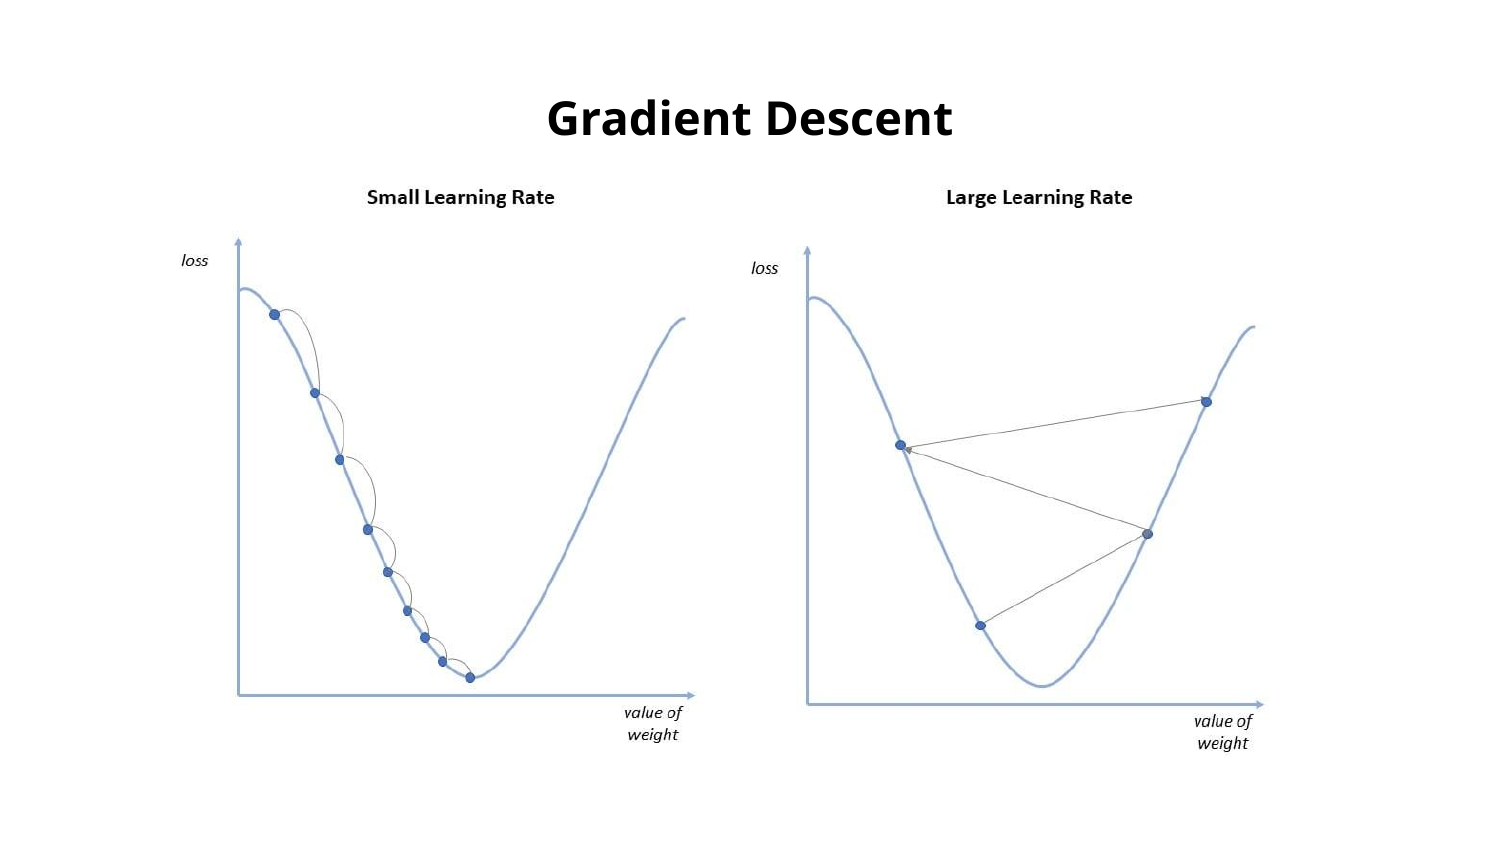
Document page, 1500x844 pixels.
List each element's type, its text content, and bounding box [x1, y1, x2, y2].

picture [139, 154, 1361, 842]
title Gradient Descent [51, 72, 1449, 167]
